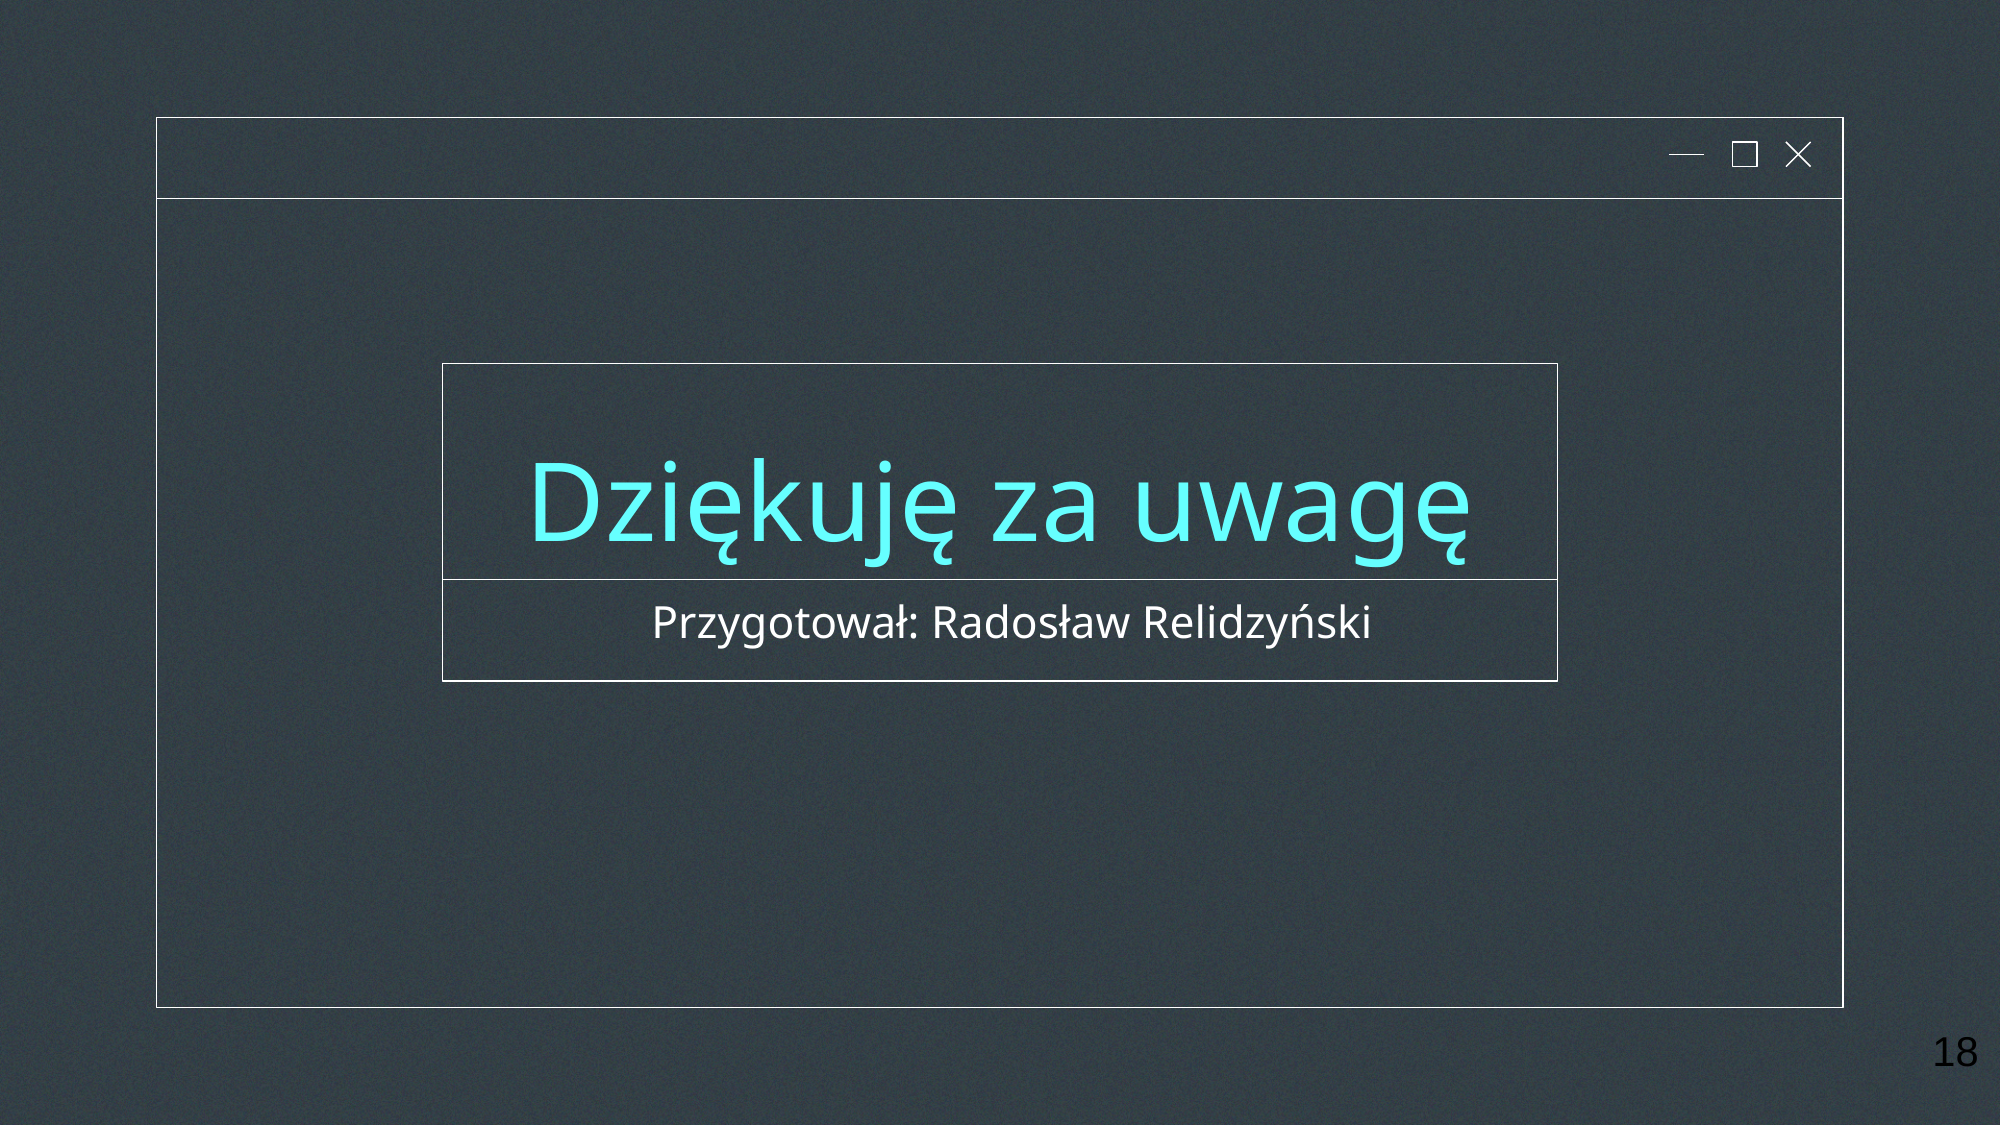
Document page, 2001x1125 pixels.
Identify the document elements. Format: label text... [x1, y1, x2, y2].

text_box 18 [1917, 1017, 2000, 1123]
subtitle Przygotował: Radosław Relidzyński [442, 579, 1558, 682]
title Dziękuję za uwagę [442, 363, 1558, 579]
picture [0, 0, 2000, 1125]
